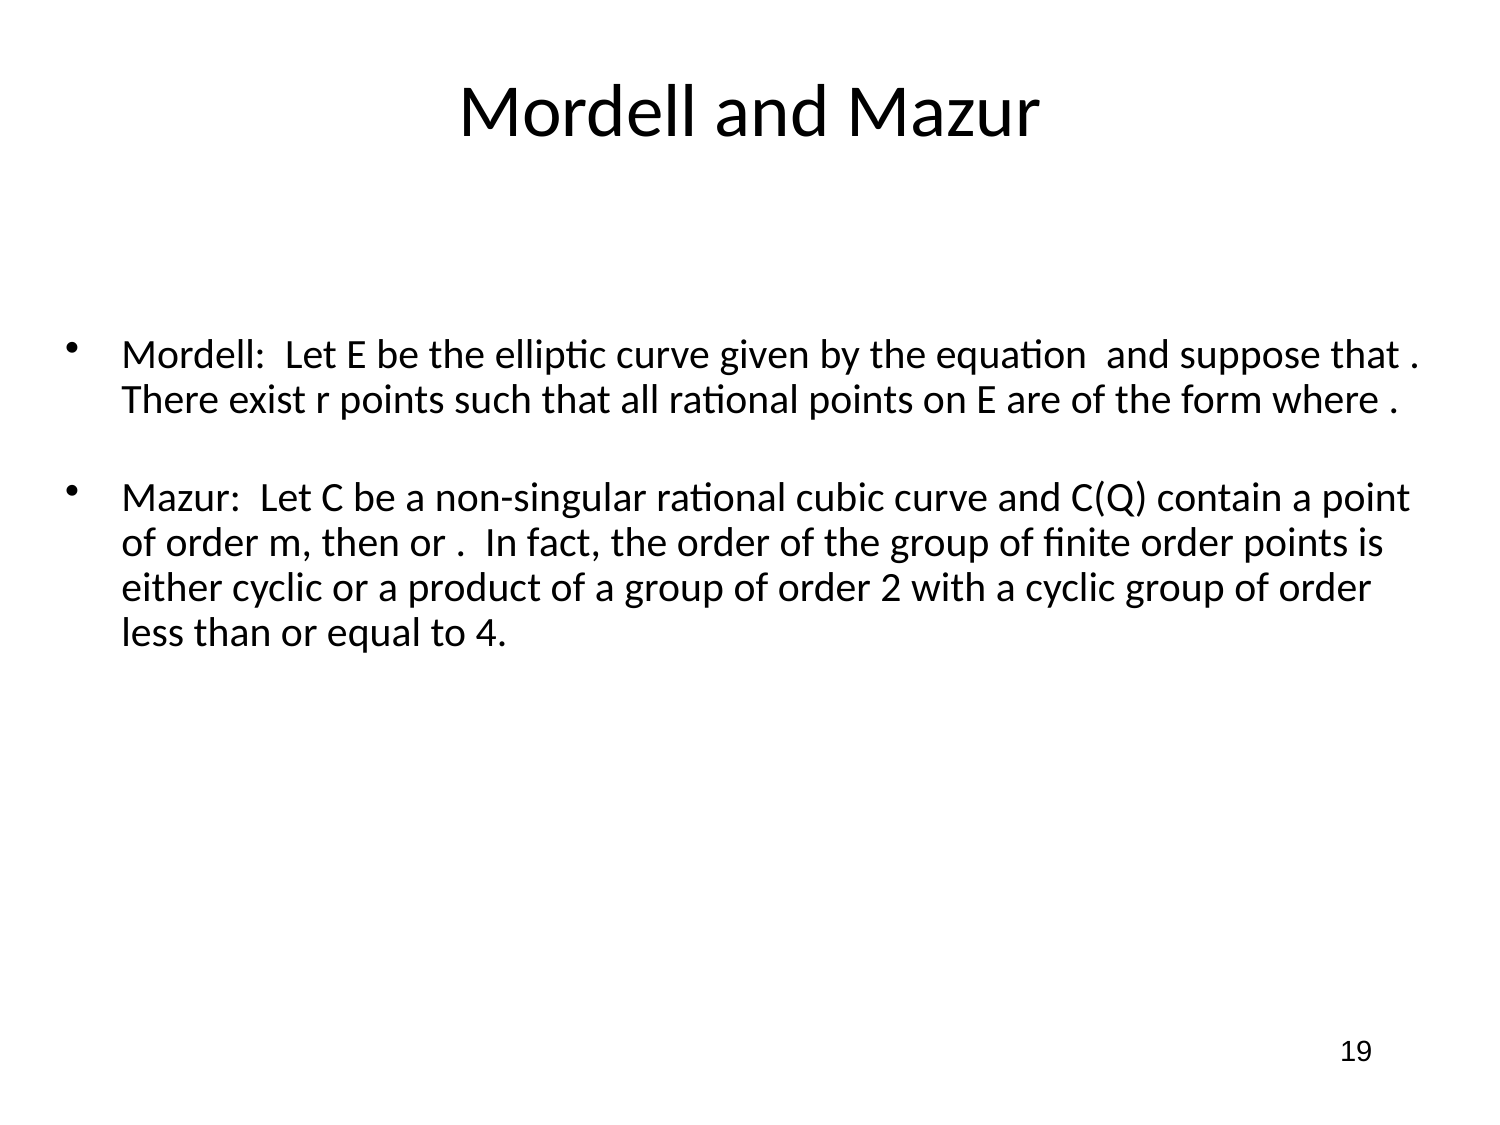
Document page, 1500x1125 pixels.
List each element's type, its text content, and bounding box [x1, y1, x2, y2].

title Mordell and Mazur [112, 37, 1388, 176]
slide_number 19 [1074, 1024, 1388, 1101]
